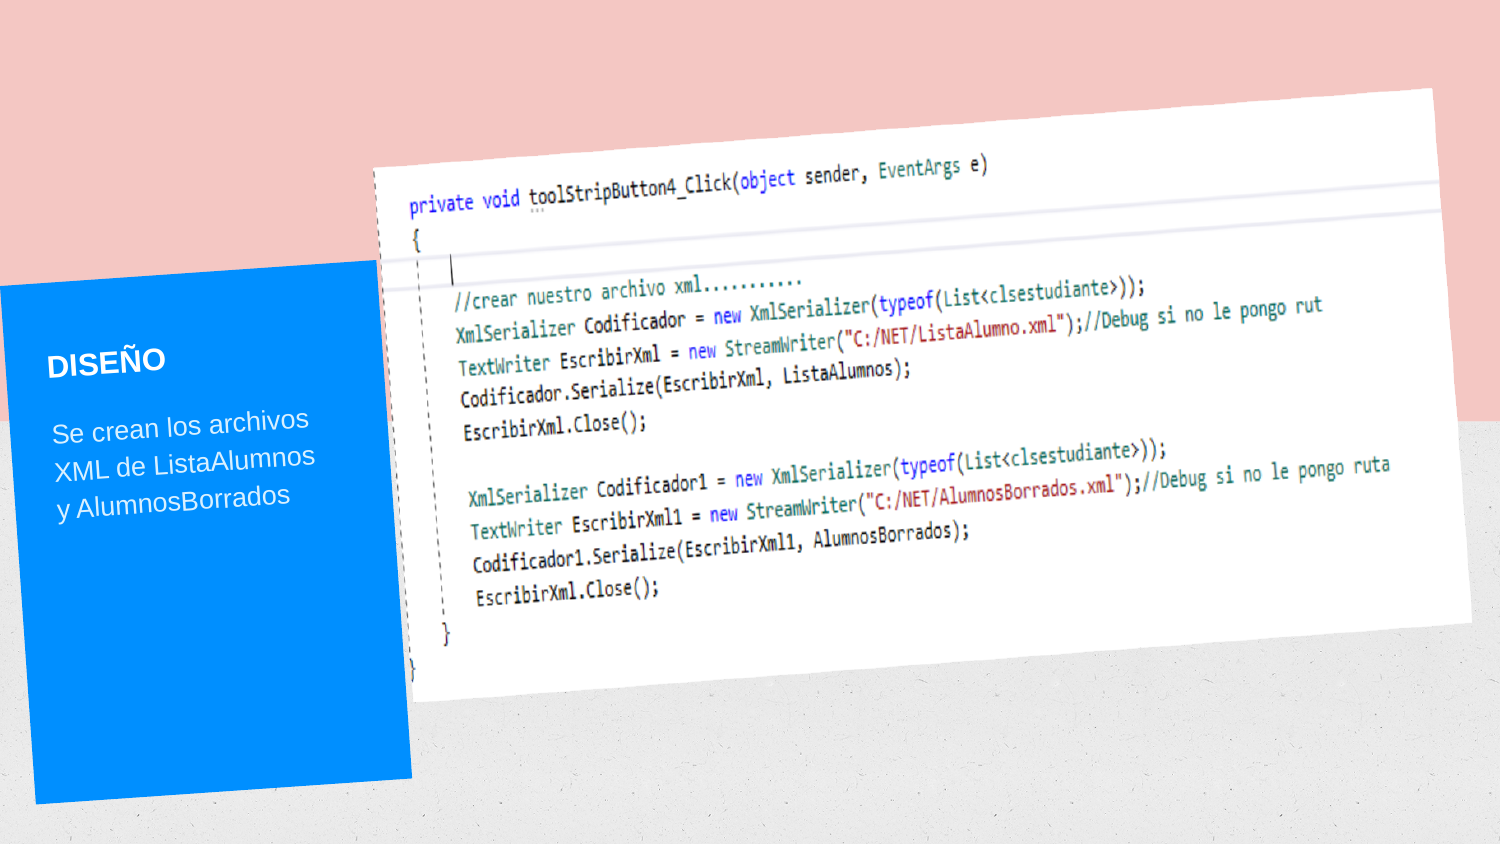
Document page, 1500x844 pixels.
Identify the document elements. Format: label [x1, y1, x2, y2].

text_box [0, 0, 1500, 421]
picture [0, 89, 1500, 844]
text_box [0, 259, 413, 805]
